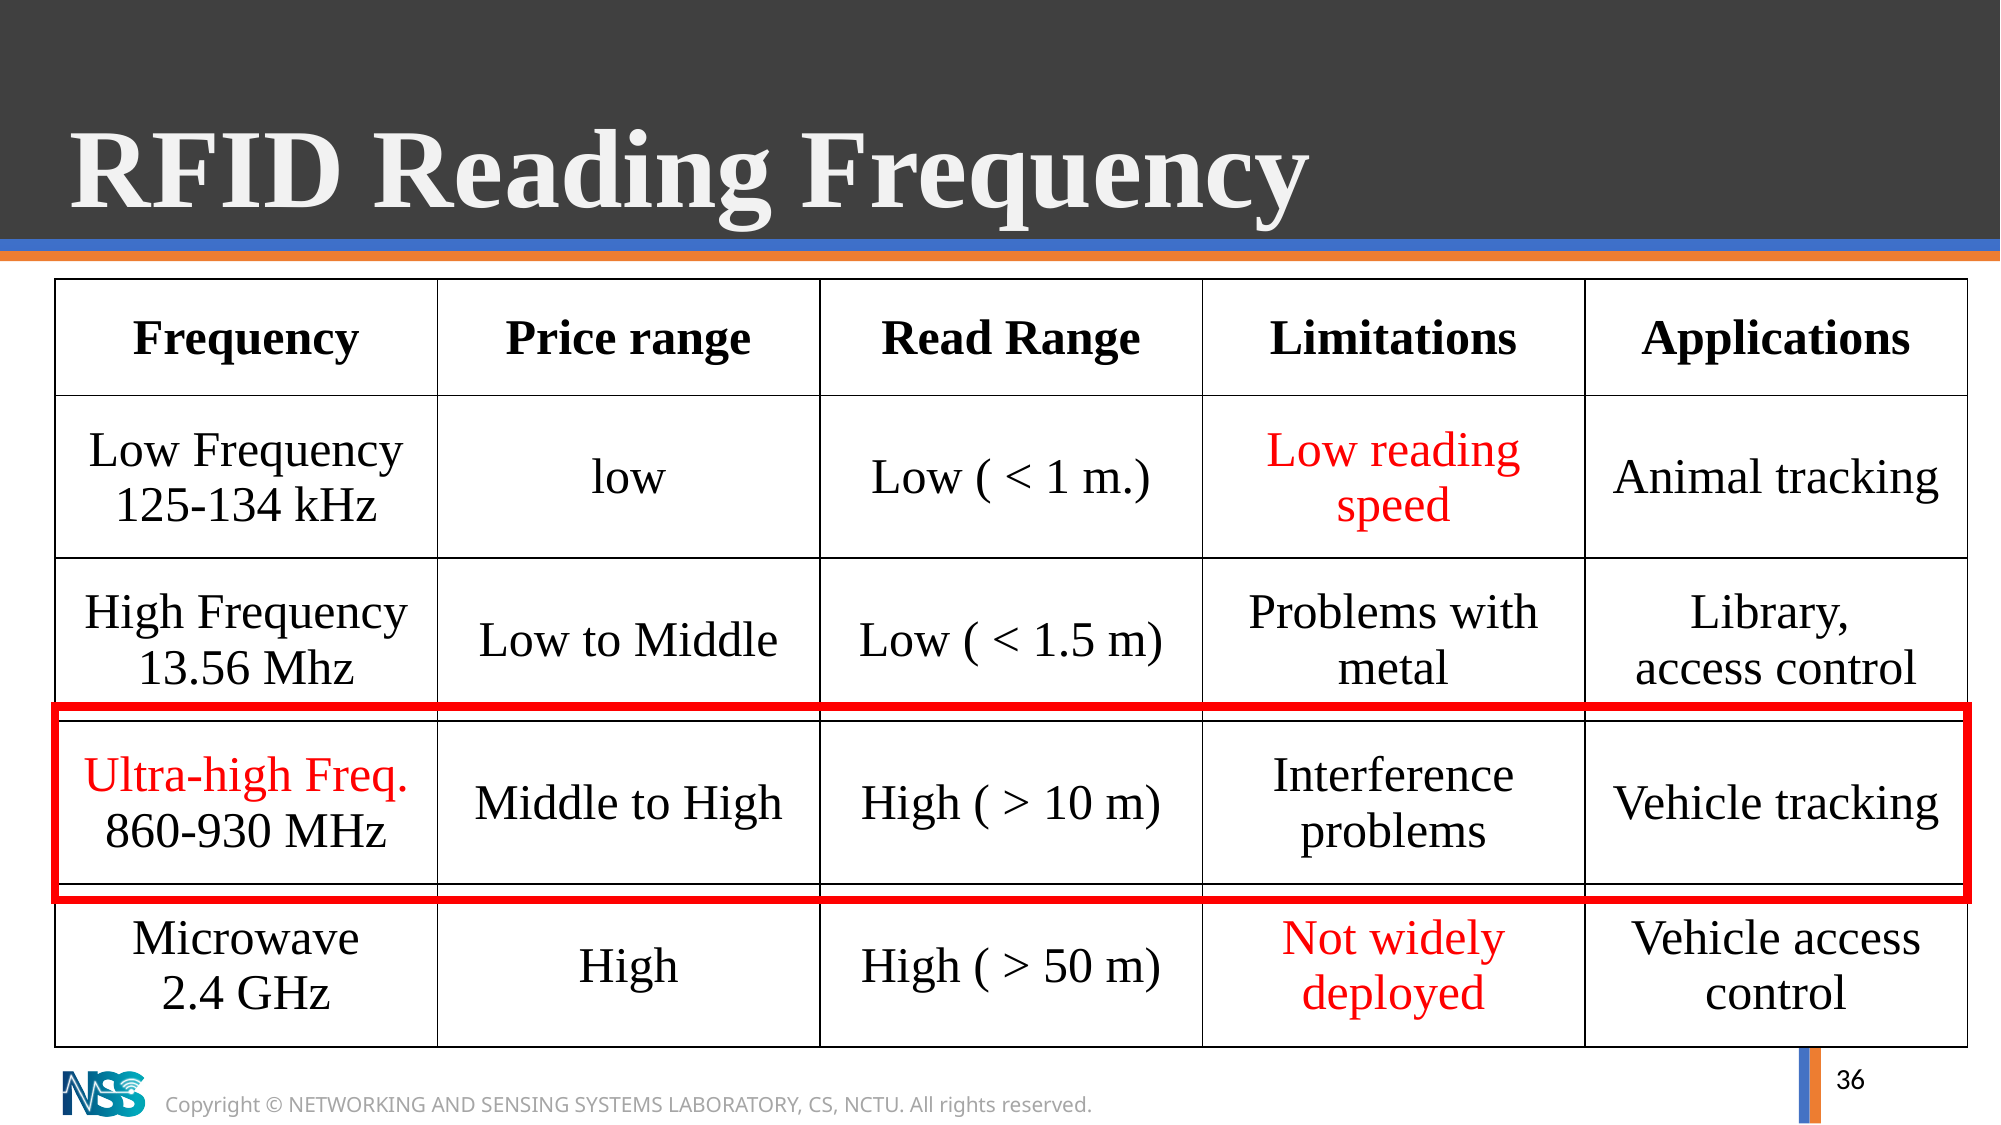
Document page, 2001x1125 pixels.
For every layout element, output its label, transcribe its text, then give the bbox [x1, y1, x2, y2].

table_header Applications [1586, 280, 1967, 395]
text_box [54, 706, 1969, 901]
table_cell Library, access control [1586, 559, 1967, 706]
table_cell High Frequency 13.56 Mhz [56, 559, 437, 706]
table_cell Problems with metal [1203, 559, 1584, 706]
table_header Frequency [56, 280, 437, 395]
table_cell Animal tracking [1586, 396, 1967, 557]
table_cell Low ( < 1 m.) [821, 396, 1202, 557]
table_header Read Range [821, 280, 1202, 395]
table_cell High [438, 901, 819, 1046]
table_cell High ( > 50 m) [821, 901, 1202, 1046]
table_cell Low ( < 1.5 m) [821, 559, 1202, 706]
table_cell Low Frequency 125-134 kHz [56, 396, 437, 557]
picture [55, 1067, 151, 1125]
table_cell Not widely deployed [1203, 901, 1584, 1046]
table_cell Low reading speed [1203, 396, 1584, 557]
table_cell Microwave 2.4 GHz [56, 901, 437, 1046]
table_header Limitations [1203, 280, 1584, 395]
slide_number 36 [1821, 1046, 1945, 1107]
table_header Price range [438, 280, 819, 395]
table_cell Low to Middle [438, 559, 819, 706]
title RFID Reading Frequency [55, 56, 1945, 240]
table_cell Vehicle access control [1586, 901, 1967, 1046]
table_cell low [438, 396, 819, 557]
